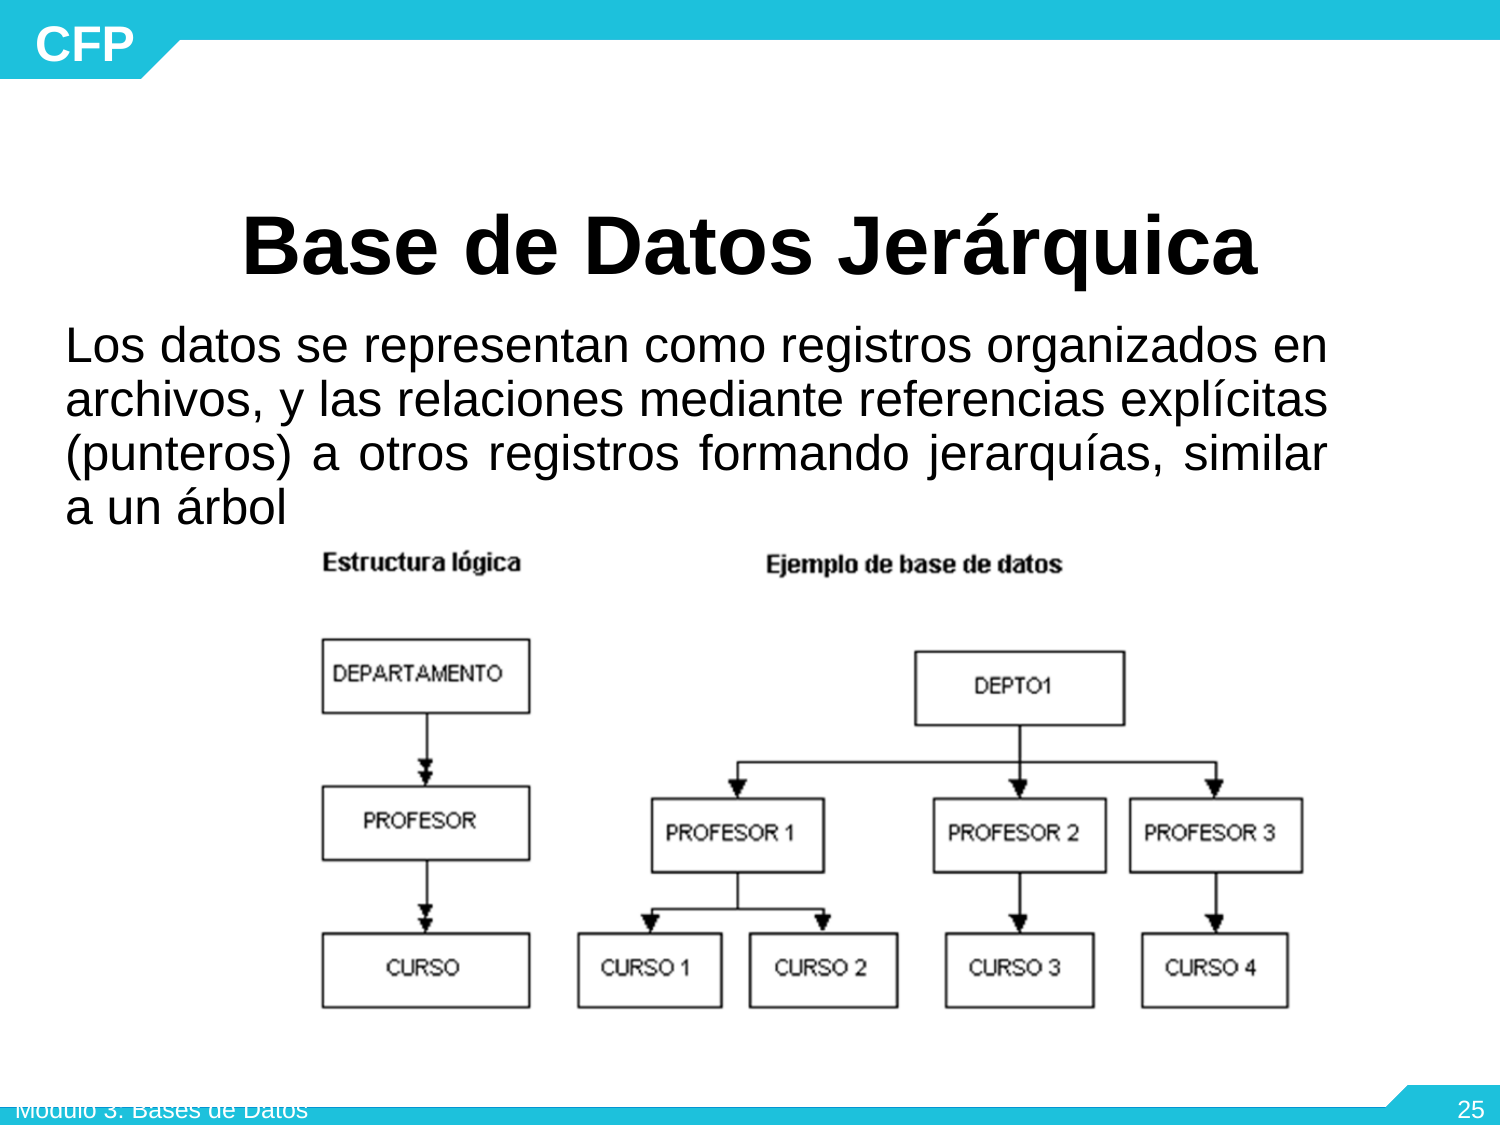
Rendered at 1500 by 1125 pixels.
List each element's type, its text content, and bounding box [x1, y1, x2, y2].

text_box ‹#› [1162, 1078, 1500, 1125]
picture [297, 541, 1321, 1027]
text_box Módulo 3: Bases de Datos [0, 1078, 507, 1125]
text_box Base de Datos Jerárquica [103, 147, 1397, 348]
text_box Los datos se representan como registros organizados en archivos, y las relaciones mediante referencias explícitas (punteros) a otros registros formando jerarquías, similar a un árbol [49, 312, 1344, 1026]
